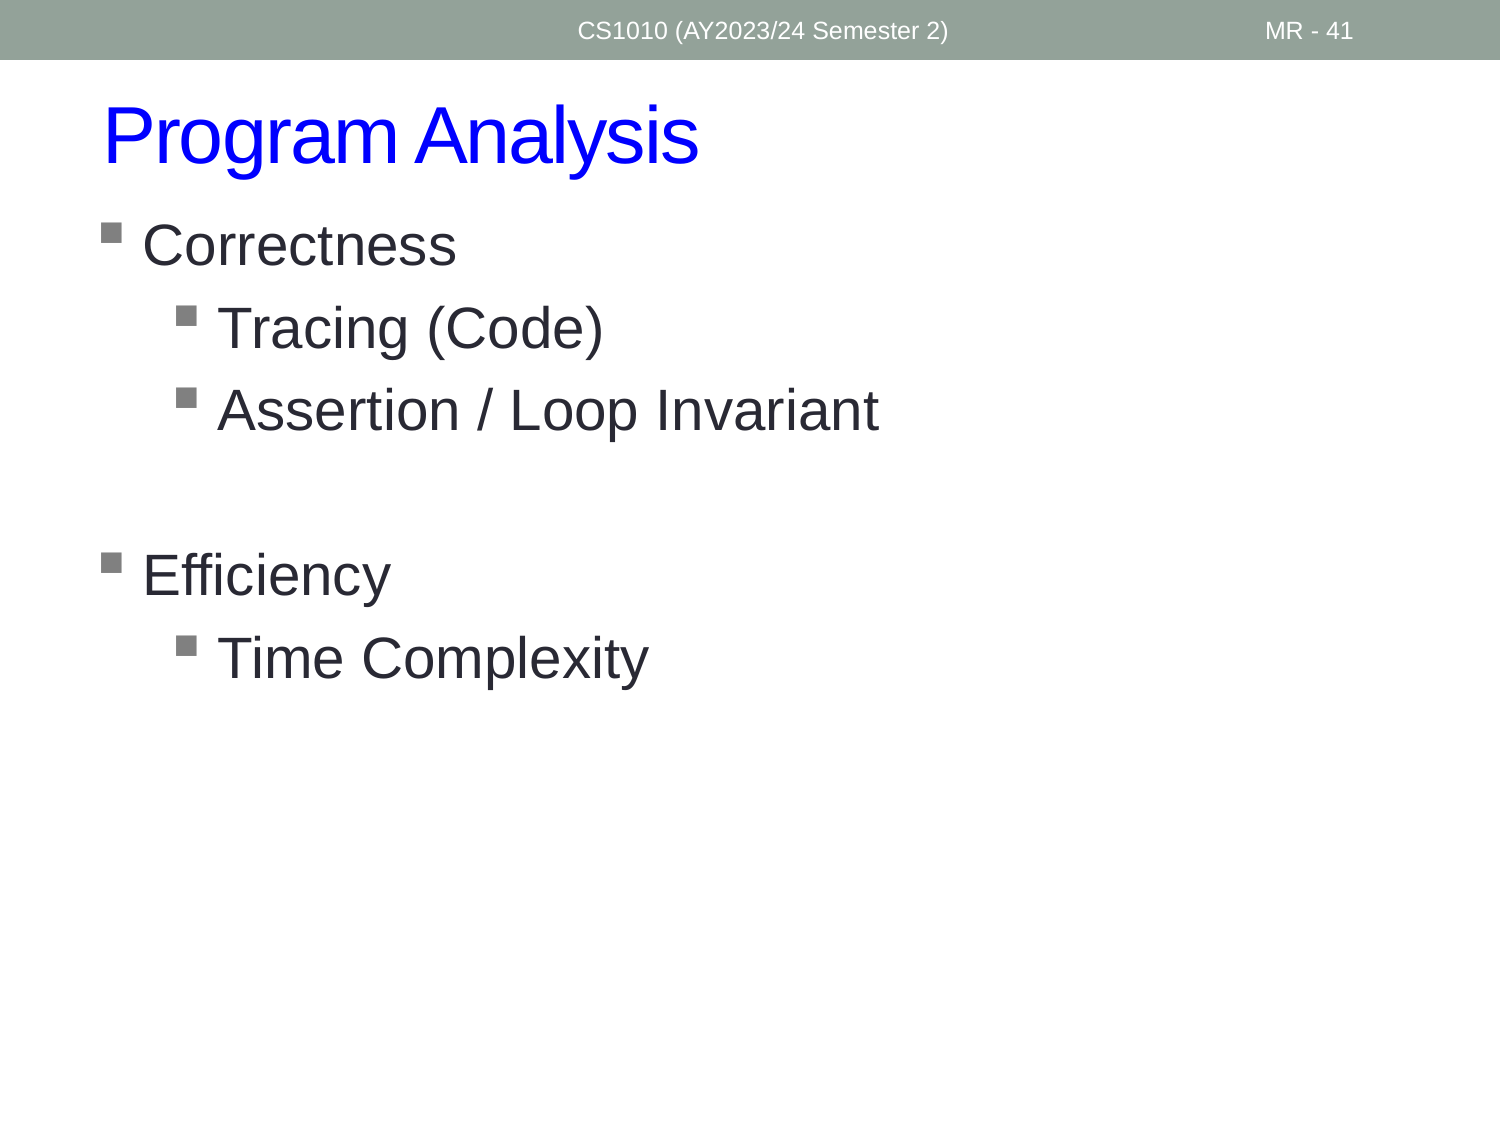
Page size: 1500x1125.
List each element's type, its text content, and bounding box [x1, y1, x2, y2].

footer CS1010 (AY2023/24 Semester 2) [562, 3, 1238, 57]
title Program Analysis [87, 75, 1425, 188]
slide_number MR - 41 [1250, 3, 1425, 57]
text_box Correctness Tracing (Code) Assertion / Loop Invariant Efficiency Time Complexity [80, 199, 1411, 963]
